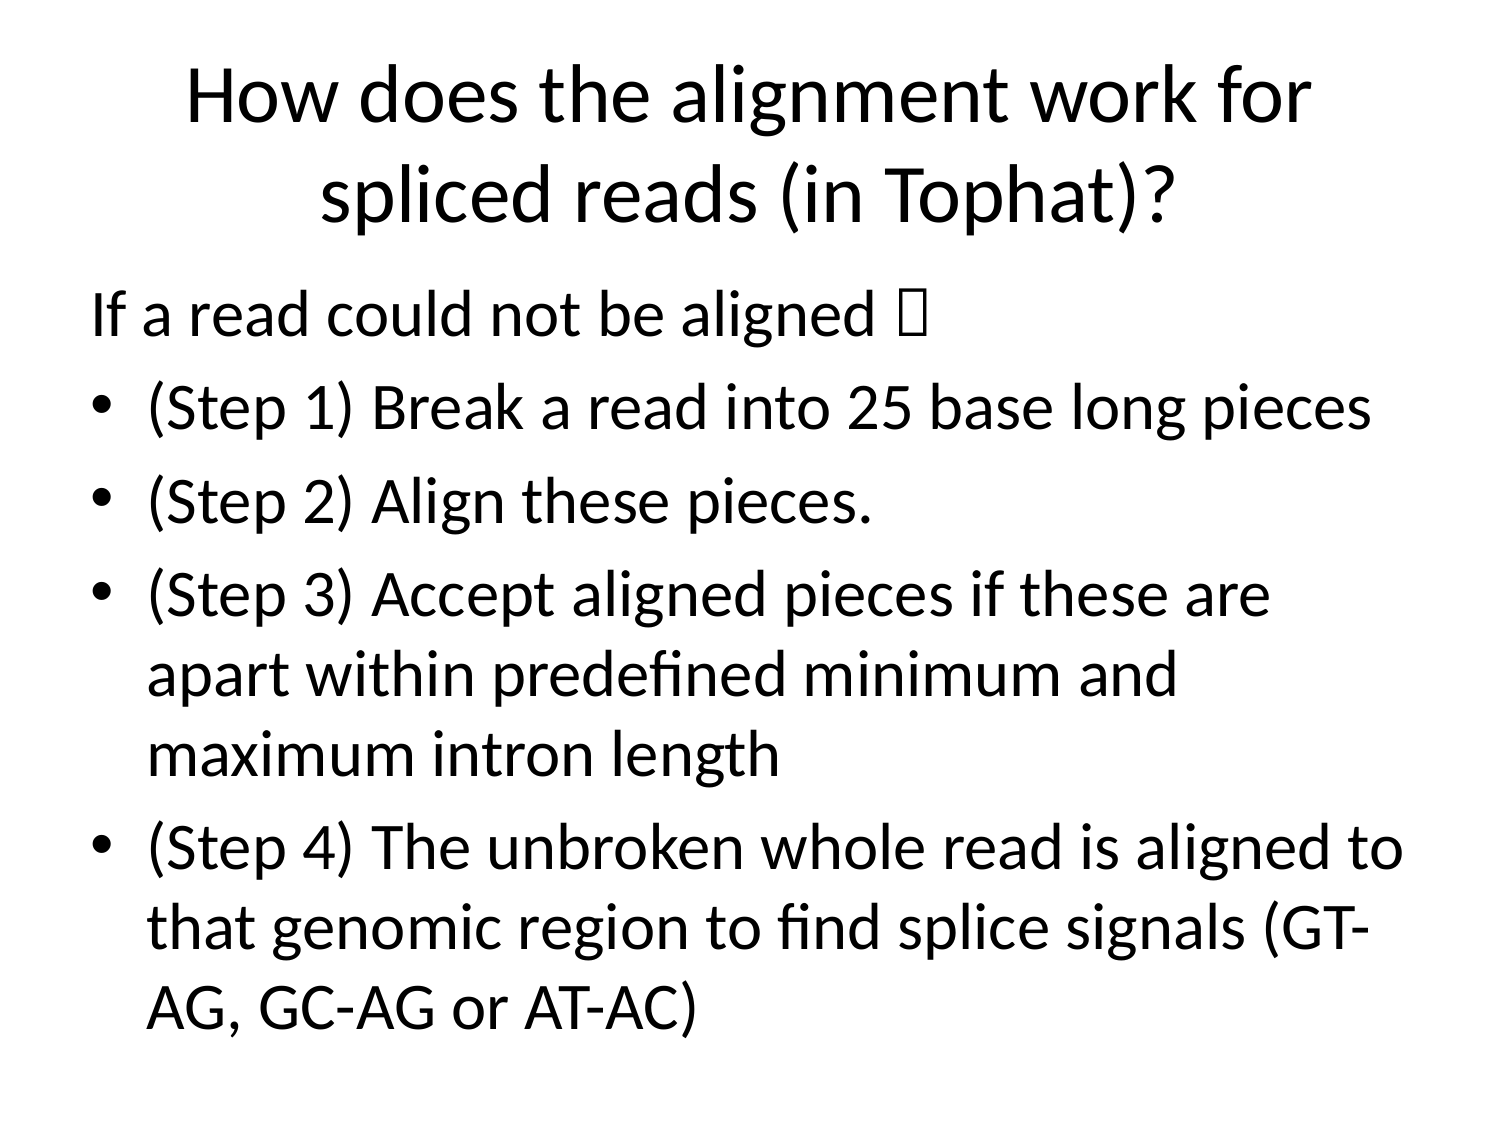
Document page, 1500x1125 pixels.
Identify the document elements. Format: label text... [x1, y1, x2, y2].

title How does the alignment work for spliced reads (in Tophat)? [74, 44, 1426, 233]
list If a read could not be aligned  (Step 1) Break a read into 25 base long pieces (Step 2) Align these pieces. (Step 3) Accept aligned pieces if these are apart within predefined minimum and maximum intron length (Step 4) The unbroken whole read is aligned to that genomic region to find splice signals (GT-AG, GC-AG or AT-AC) [74, 262, 1426, 1006]
